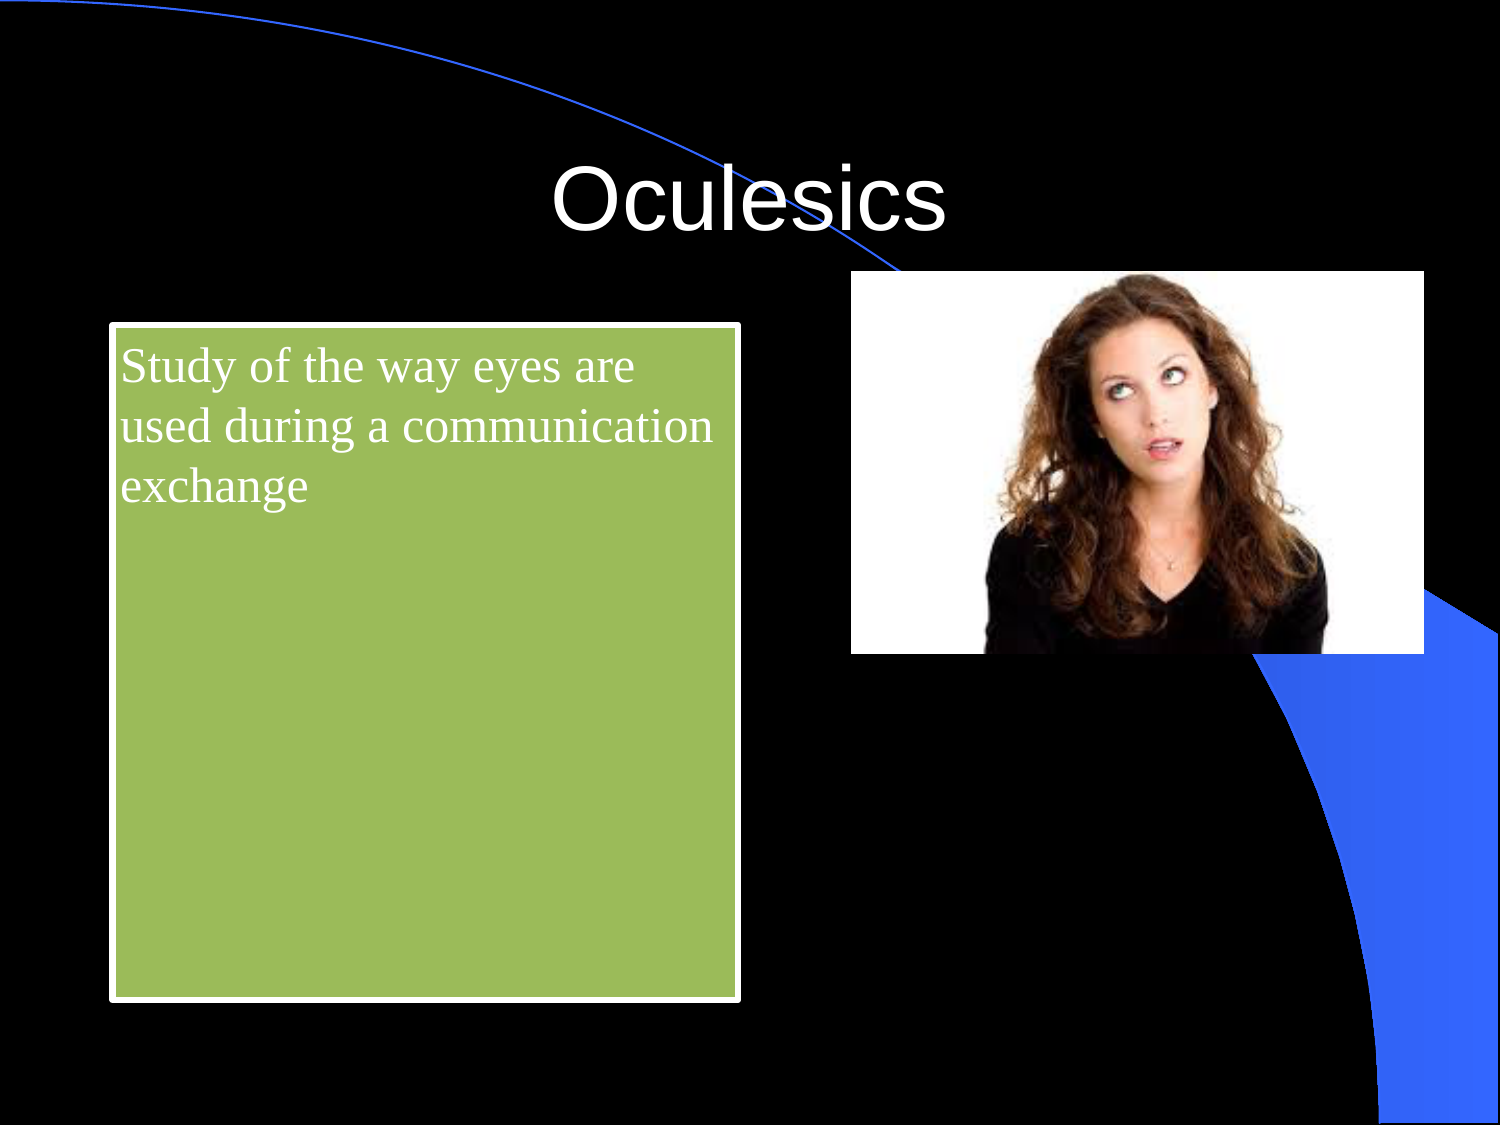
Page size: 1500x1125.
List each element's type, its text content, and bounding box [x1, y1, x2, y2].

list Study of the way eyes are used during a communication exchange [111, 324, 739, 1001]
picture [850, 271, 1425, 654]
title Oculesics [111, 99, 1388, 288]
